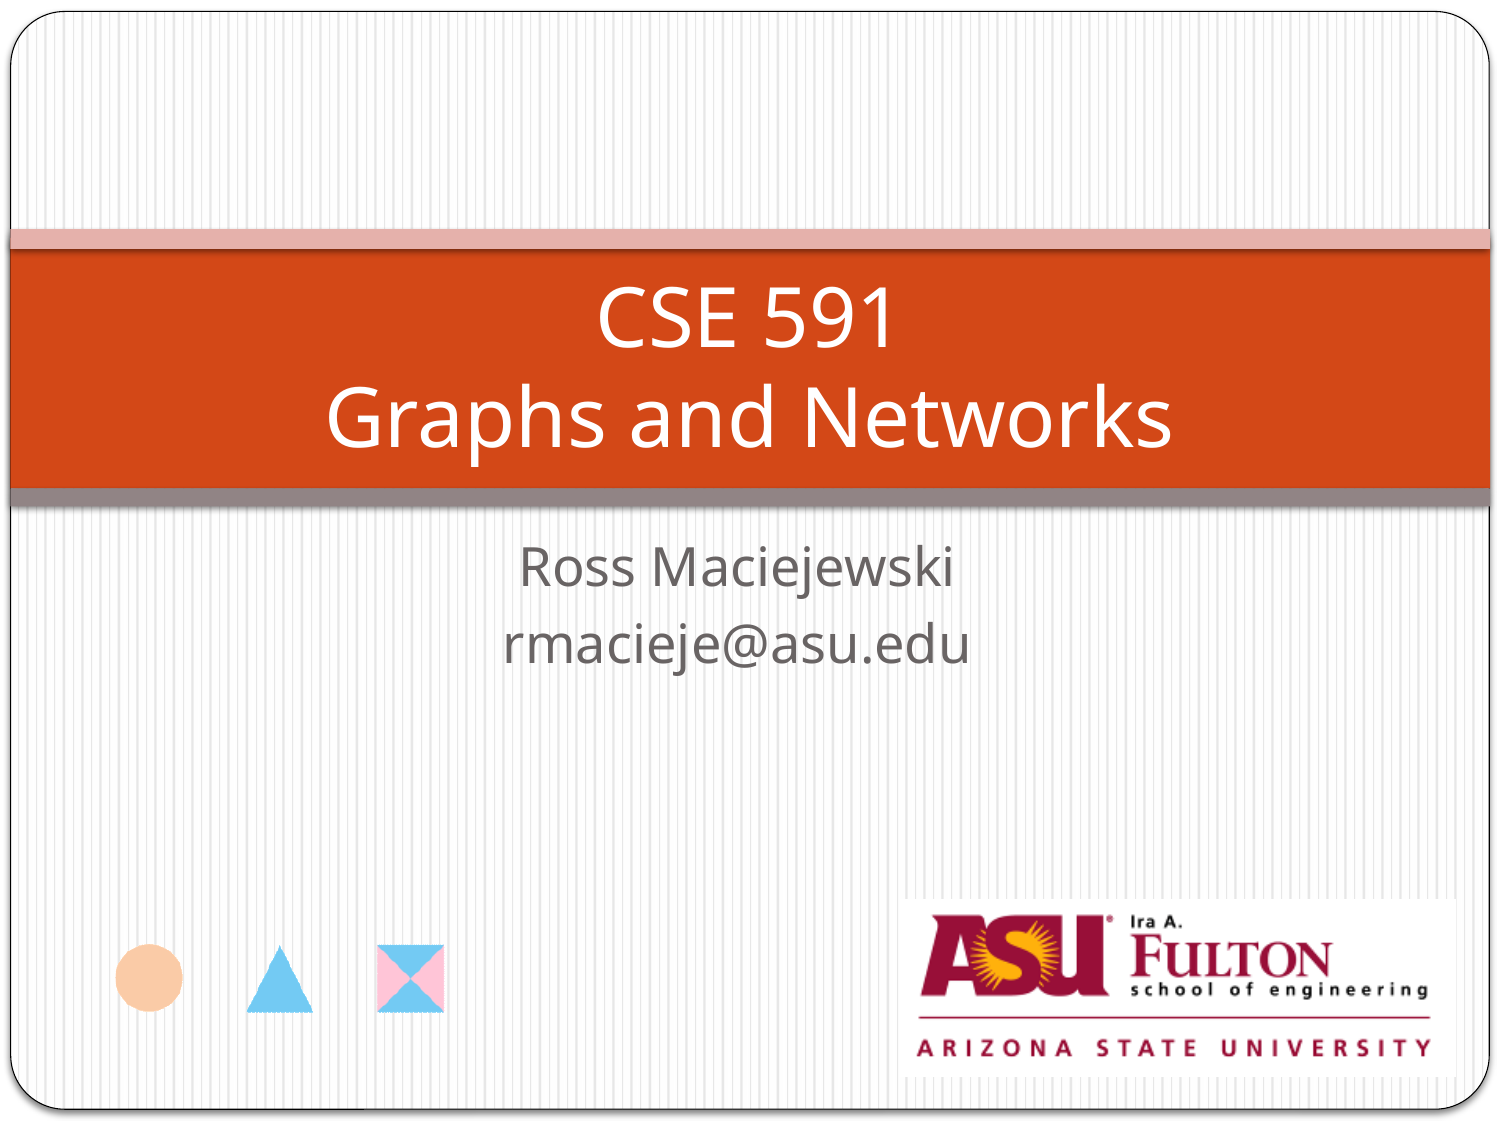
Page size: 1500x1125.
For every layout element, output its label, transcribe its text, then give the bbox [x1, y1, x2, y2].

picture [49, 806, 508, 1125]
subtitle Ross Maciejewski rmacieje@asu.edu [212, 525, 1263, 788]
title CSE 591 Graphs and Networks [75, 247, 1425, 489]
picture [899, 899, 1456, 1077]
